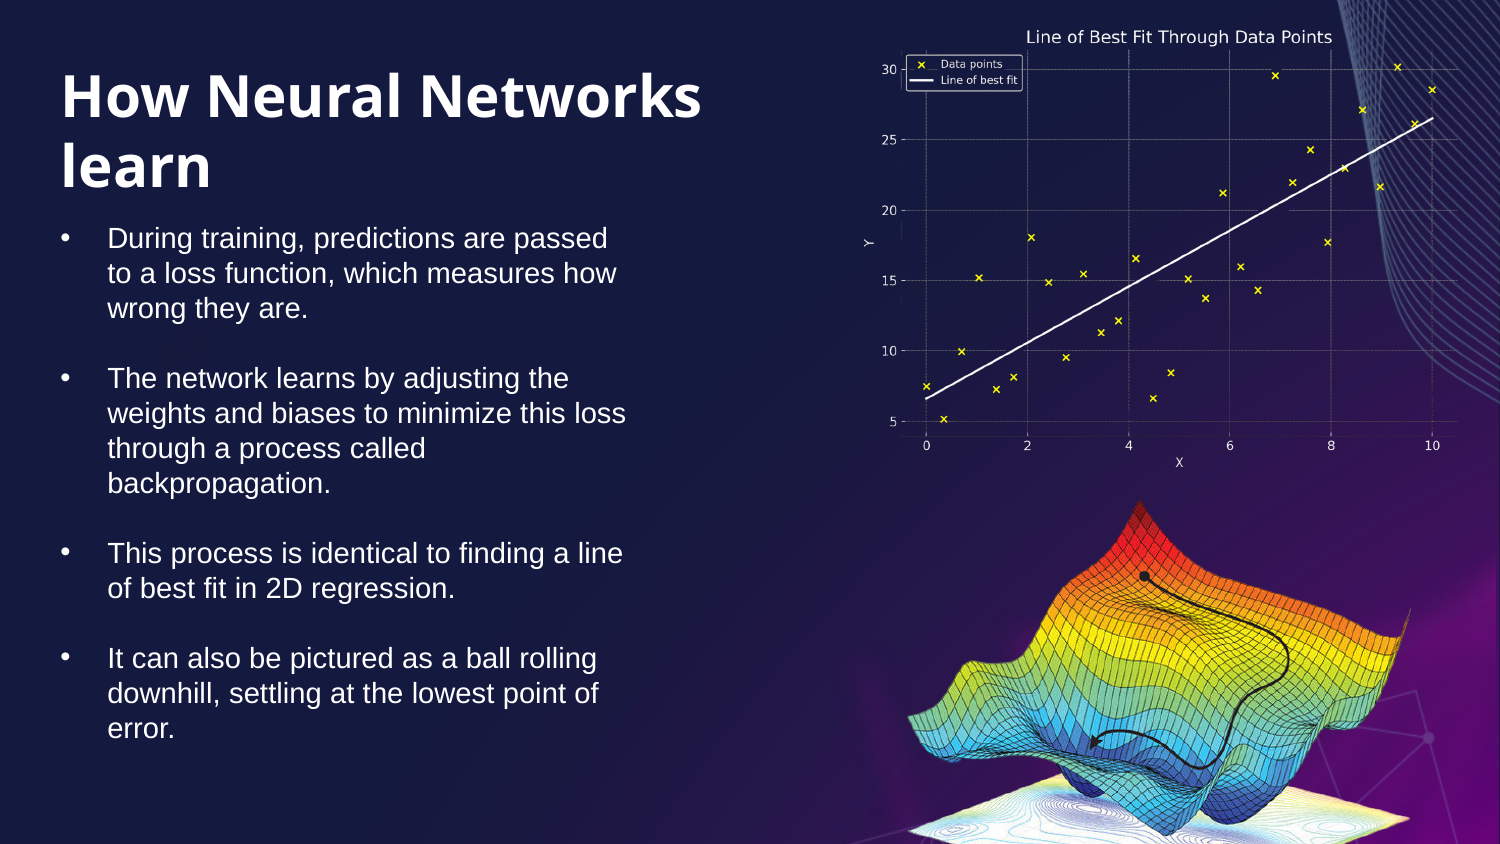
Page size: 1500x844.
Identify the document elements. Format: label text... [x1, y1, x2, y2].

text_box During training, predictions are passed to a loss function, which measures how wrong they are. The network learns by adjusting the weights and biases to minimize this loss through a process called backpropagation. This process is identical to finding a line of best fit in 2D regression. It can also be pictured as a ball rolling downhill, settling at the lowest point of error. [45, 212, 654, 787]
title How Neural Networks learn [45, 43, 851, 145]
picture [0, 0, 1500, 844]
